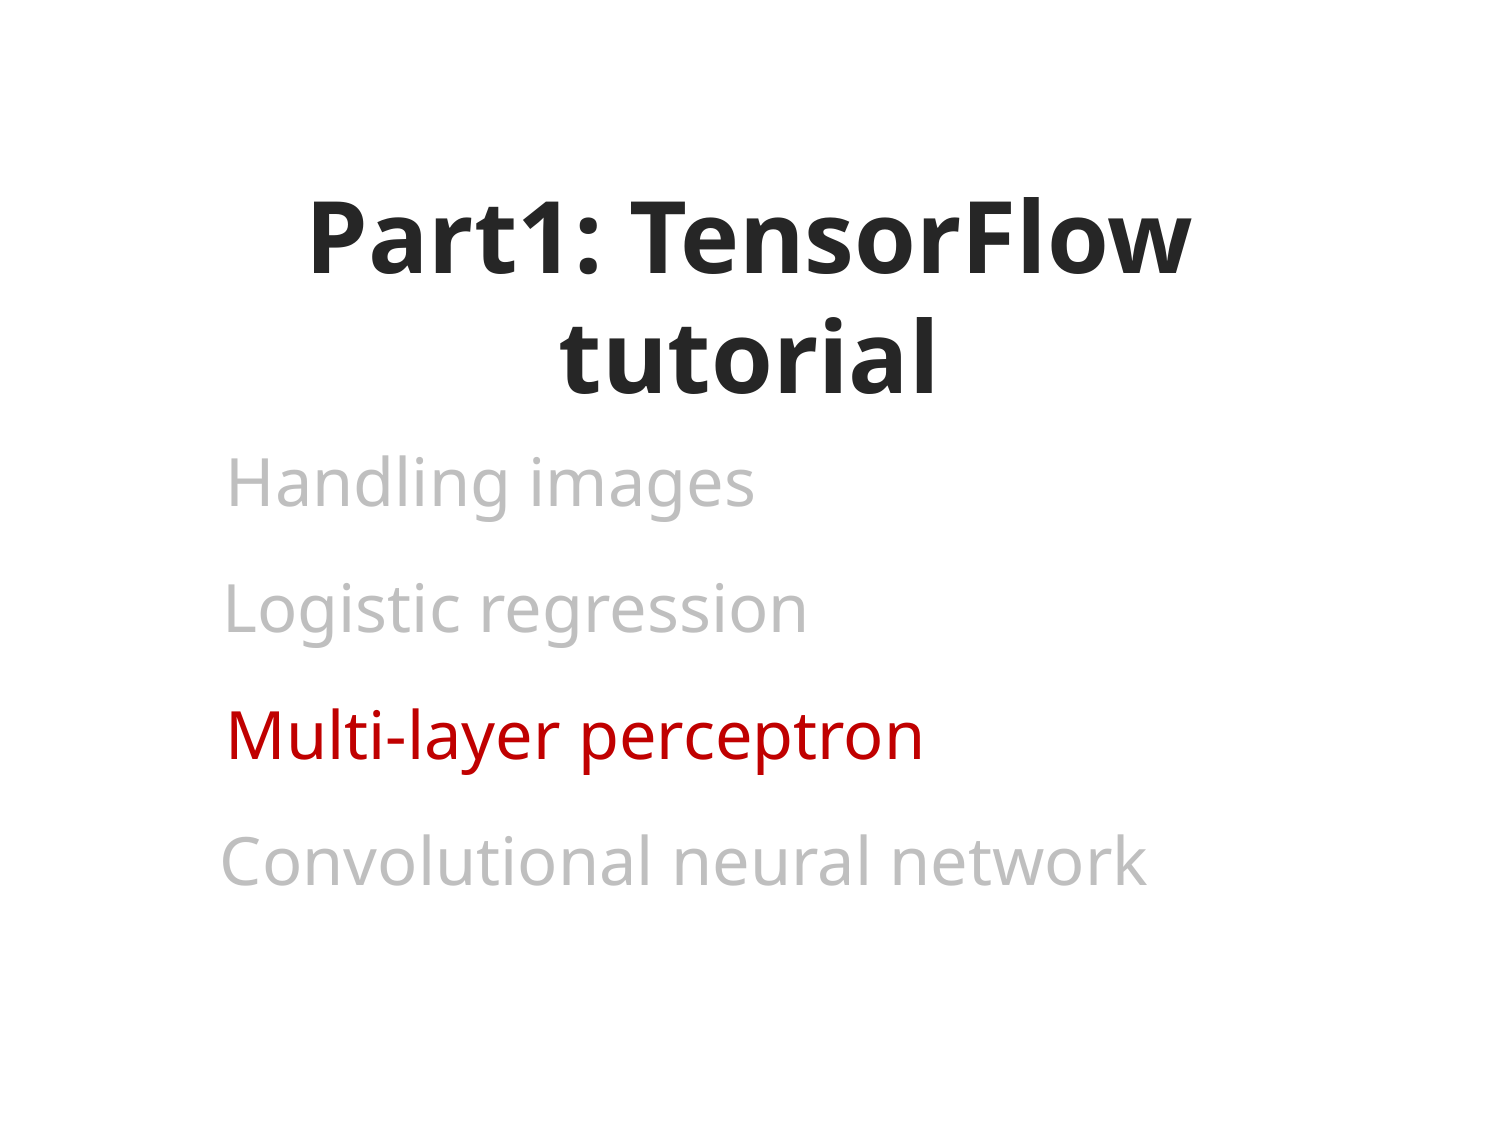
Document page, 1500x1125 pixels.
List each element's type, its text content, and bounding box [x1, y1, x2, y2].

text_box Convolutional neural network [205, 811, 1165, 907]
text_box Handling images [210, 432, 772, 528]
text_box Part1: TensorFlow tutorial [112, 172, 1388, 414]
text_box Multi-layer perceptron [210, 685, 942, 780]
text_box Logistic regression [207, 558, 826, 654]
